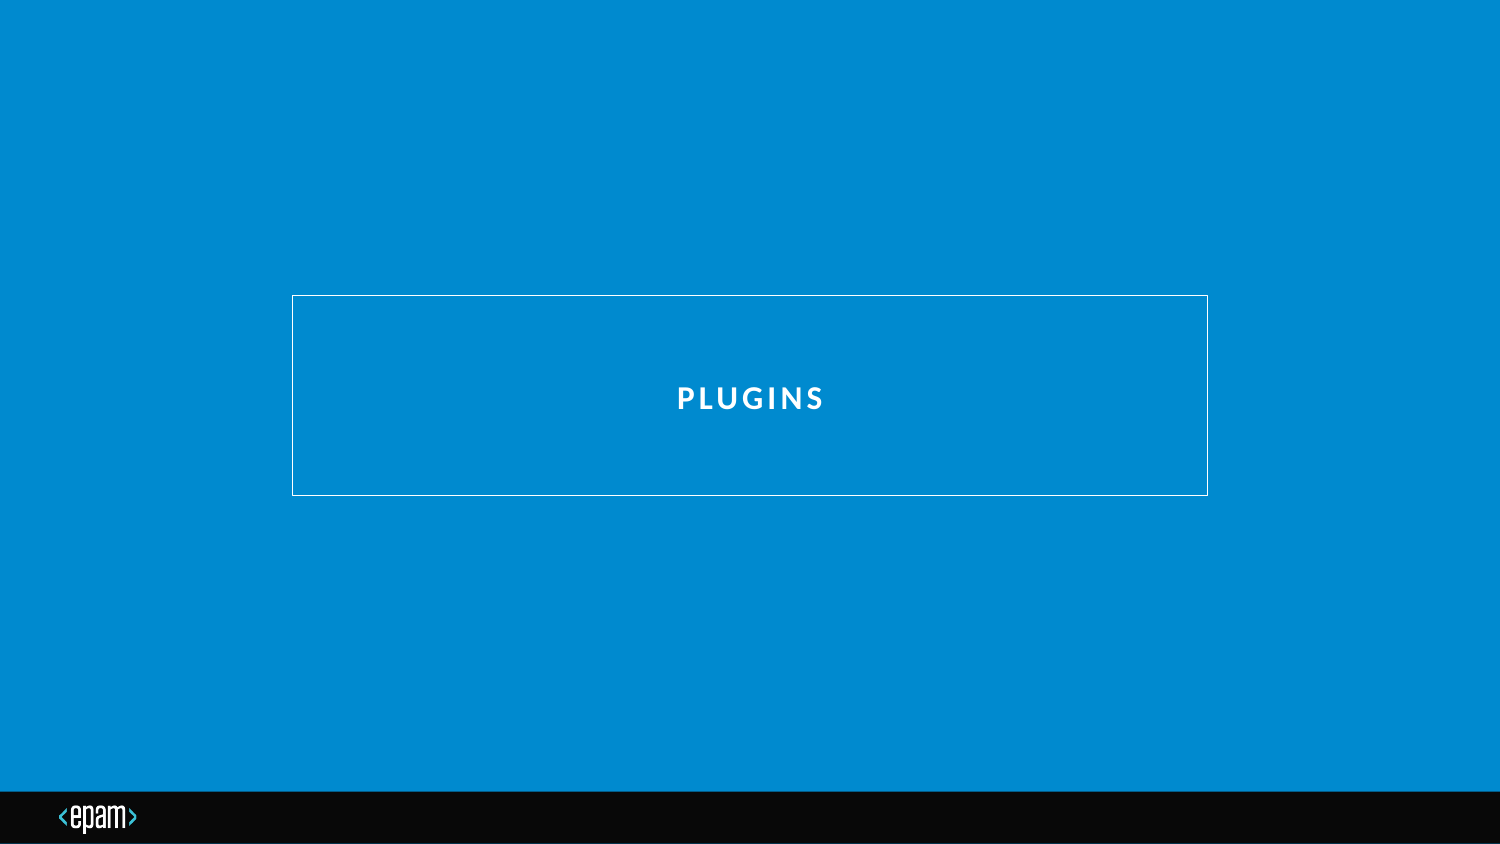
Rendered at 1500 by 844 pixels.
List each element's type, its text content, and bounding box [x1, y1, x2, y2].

title plugins [292, 295, 1208, 496]
